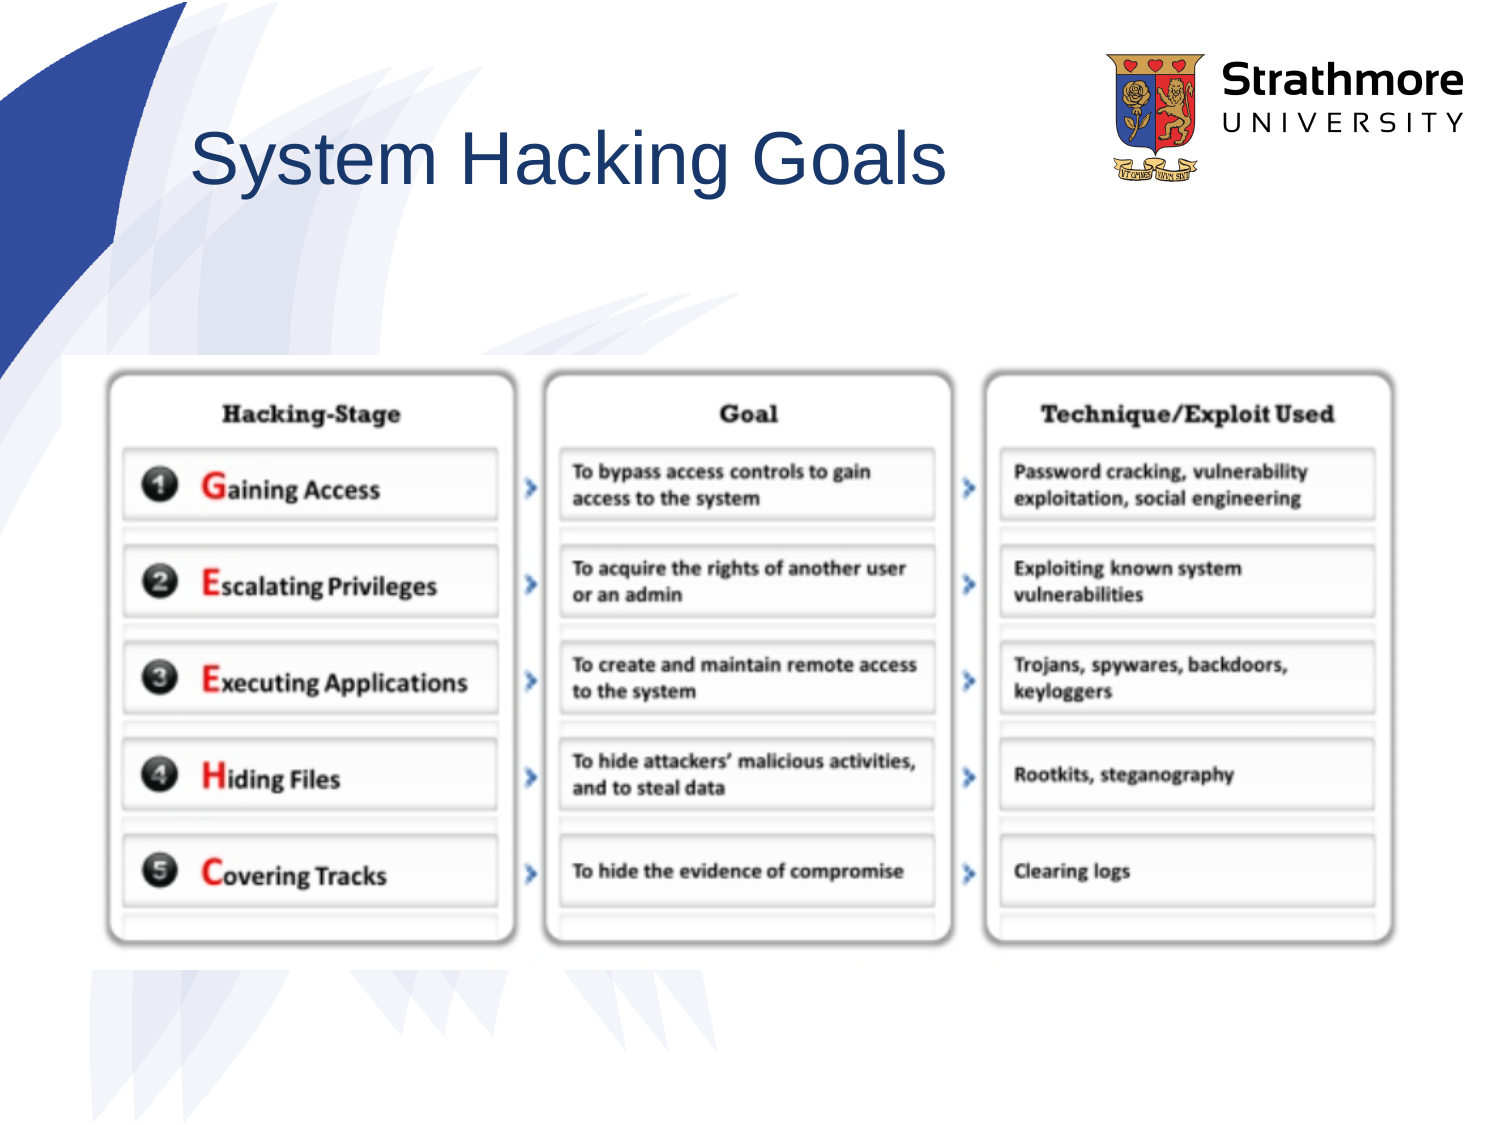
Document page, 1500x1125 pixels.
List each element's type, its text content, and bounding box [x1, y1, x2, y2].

title System Hacking Goals [174, 89, 1167, 219]
picture [0, 0, 1498, 1125]
